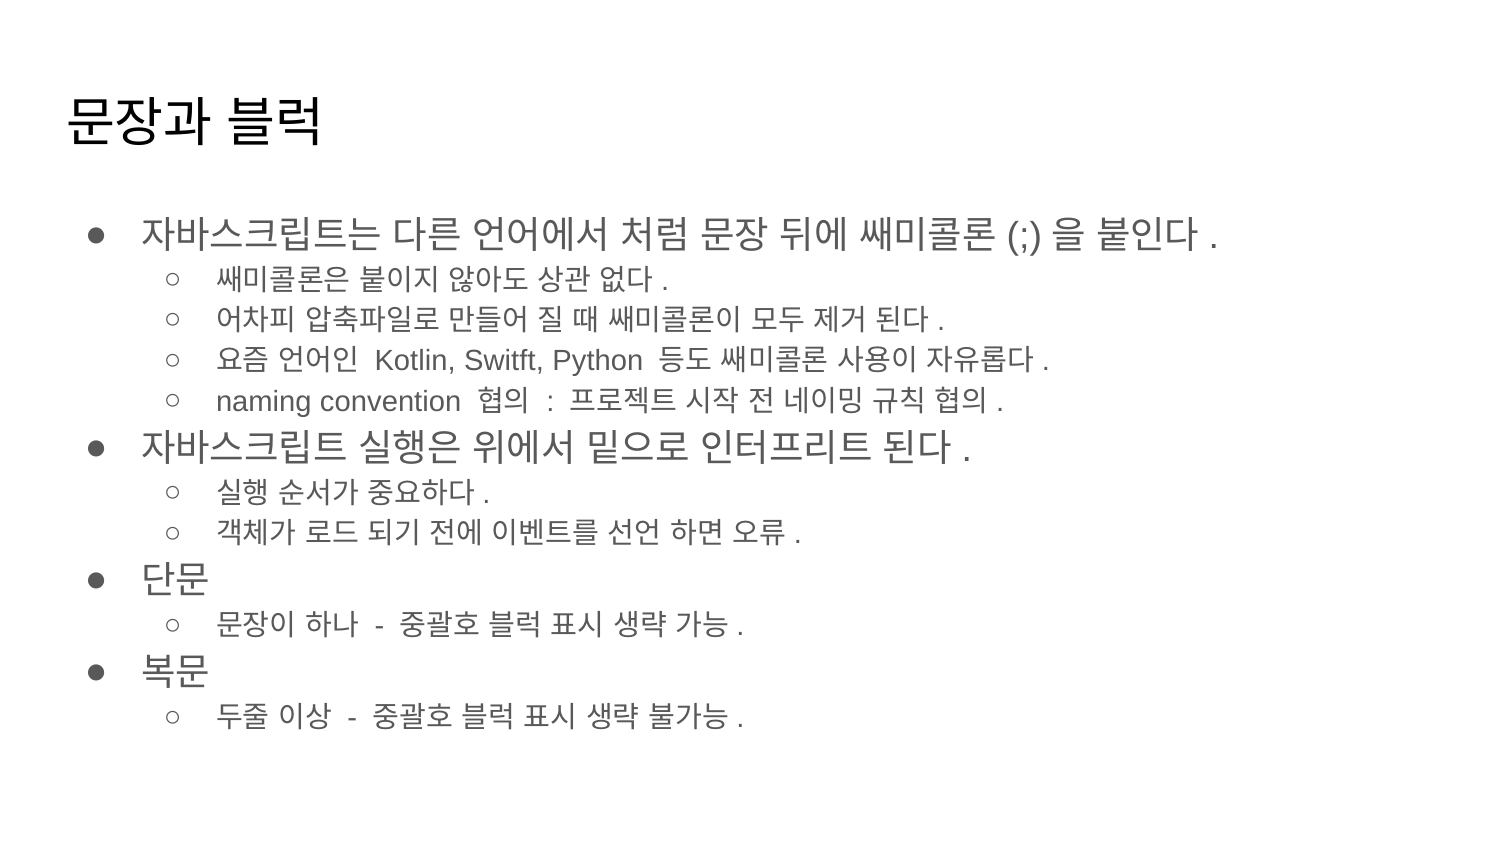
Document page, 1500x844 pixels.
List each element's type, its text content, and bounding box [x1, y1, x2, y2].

list 자바스크립트는 다른 언어에서 처럼 문장 뒤에 쌔미콜론(;)을 붙인다. 쌔미콜론은 붙이지 않아도 상관 없다. 어차피 압축파일로 만들어 질 때 쌔미콜론이 모두 제거 된다. 요즘 언어인 Kotlin, Switft, Python 등도 쌔미콜론 사용이 자유롭다. naming convention 협의 : 프로젝트 시작 전 네이밍 규칙 협의. 자바스크립트 실행은 위에서 밑으로 인터프리트 된다. 실행 순서가 중요하다. 객체가 로드 되기 전에 이벤트를 선언 하면 오류. 단문 문장이 하나 - 중괄호 블럭 표시 생략 가능. 복문 두줄 이상 - 중괄호 블럭 표시 생략 불가능. [51, 189, 1449, 750]
title 문장과 블럭 [51, 72, 1449, 167]
